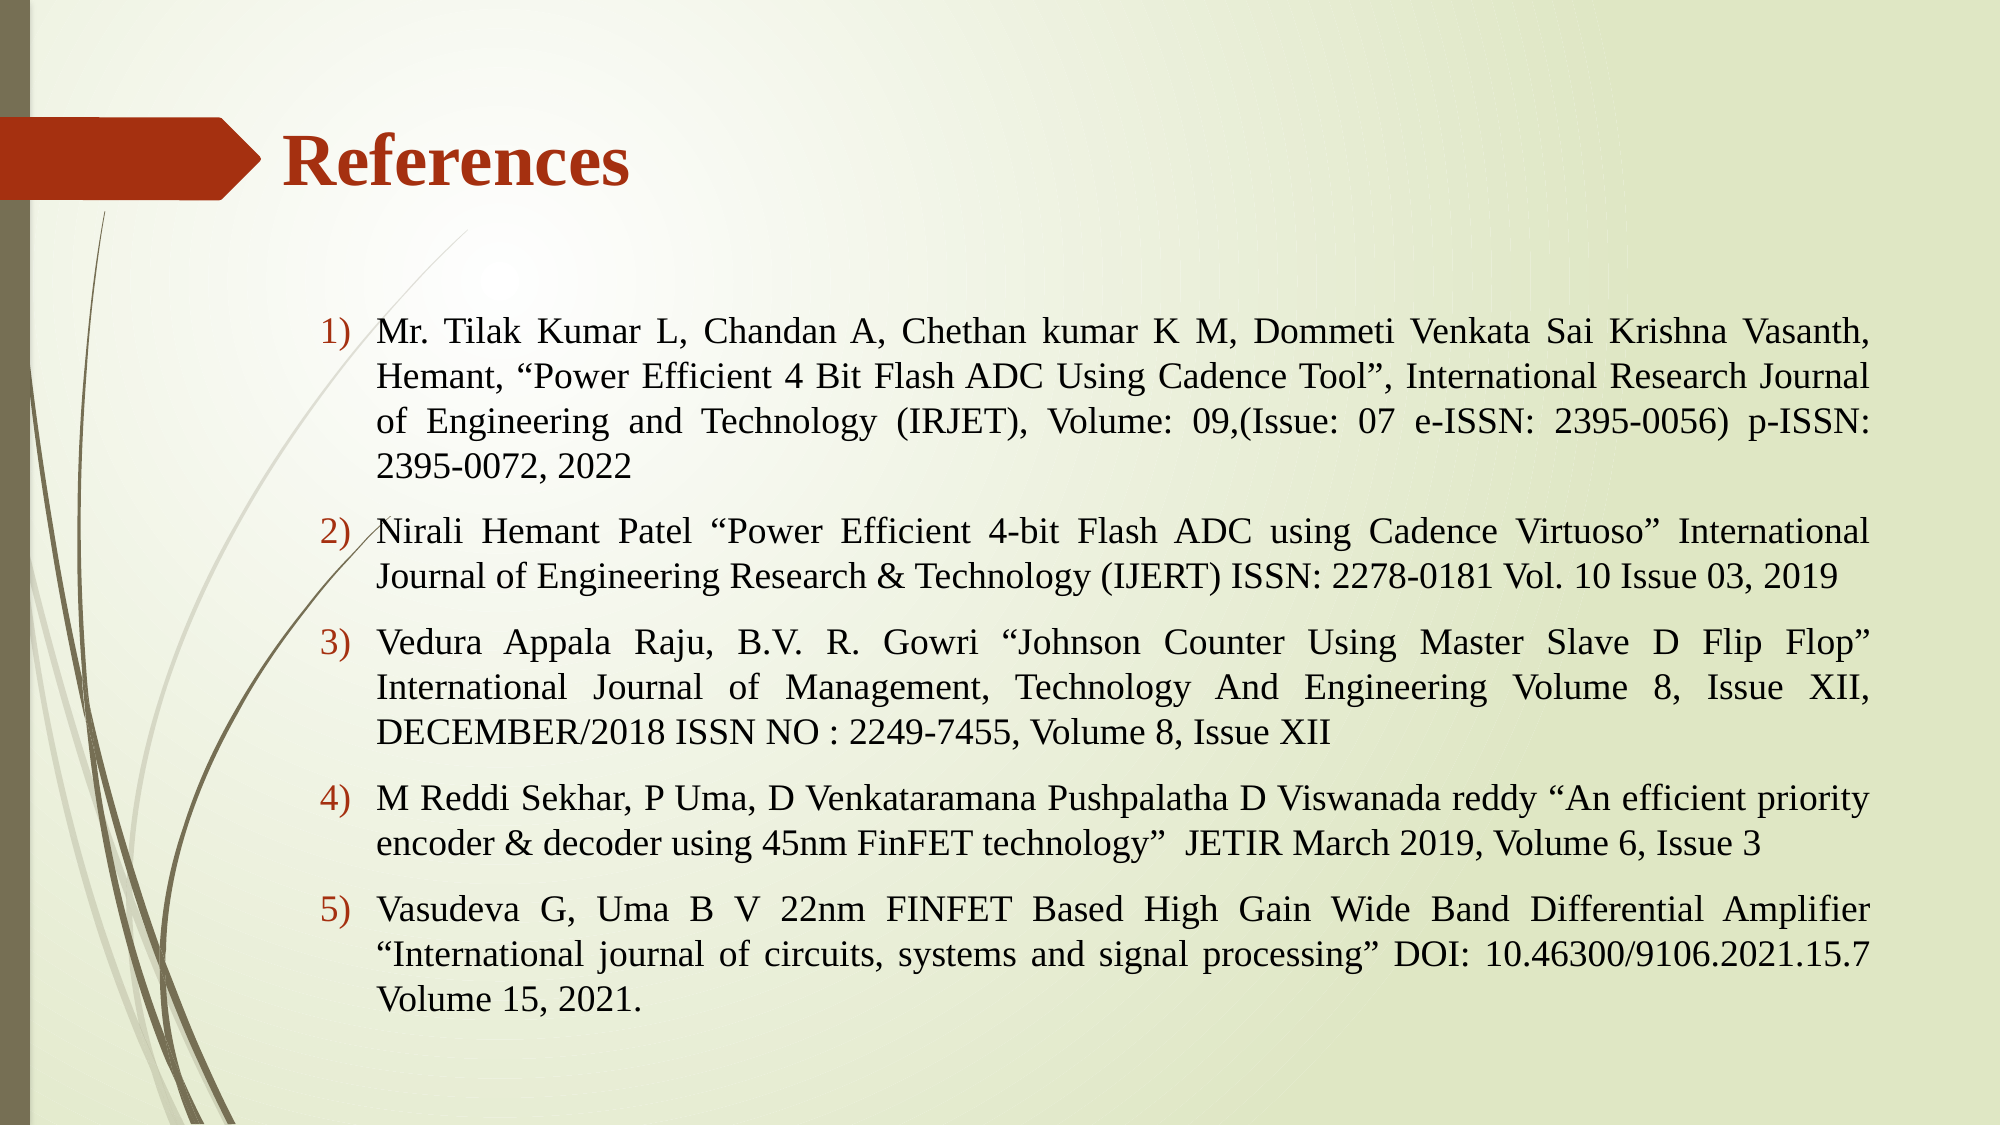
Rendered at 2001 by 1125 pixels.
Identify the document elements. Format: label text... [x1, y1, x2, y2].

list Mr. Tilak Kumar L, Chandan A, Chethan kumar K M, Dommeti Venkata Sai Krishna Vasanth, Hemant, “Power Efficient 4 Bit Flash ADC Using Cadence Tool”, International Research Journal of Engineering and Technology (IRJET), Volume: 09,(Issue: 07 e-ISSN: 2395-0056) p-ISSN: 2395-0072, 2022 Nirali Hemant Patel “Power Efficient 4-bit Flash ADC using Cadence Virtuoso” International Journal of Engineering Research & Technology (IJERT) ISSN: 2278-0181 Vol. 10 Issue 03, 2019 Vedura Appala Raju, B.V. R. Gowri “Johnson Counter Using Master Slave D Flip Flop” International Journal of Management, Technology And Engineering Volume 8, Issue XII, DECEMBER/2018 ISSN NO : 2249-7455, Volume 8, Issue XII M Reddi Sekhar, P Uma, D Venkataramana Pushpalatha D Viswanada reddy “An efficient priority encoder & decoder using 45nm FinFET technology” JETIR March 2019, Volume 6, Issue 3 Vasudeva G, Uma B V 22nm FINFET Based High Gain Wide Band Differential Amplifier “International journal of circuits, systems and signal processing” DOI: 10.46300/9106.2021.15.7 Volume 15, 2021. [267, 298, 1888, 1097]
title References [267, 102, 1888, 217]
